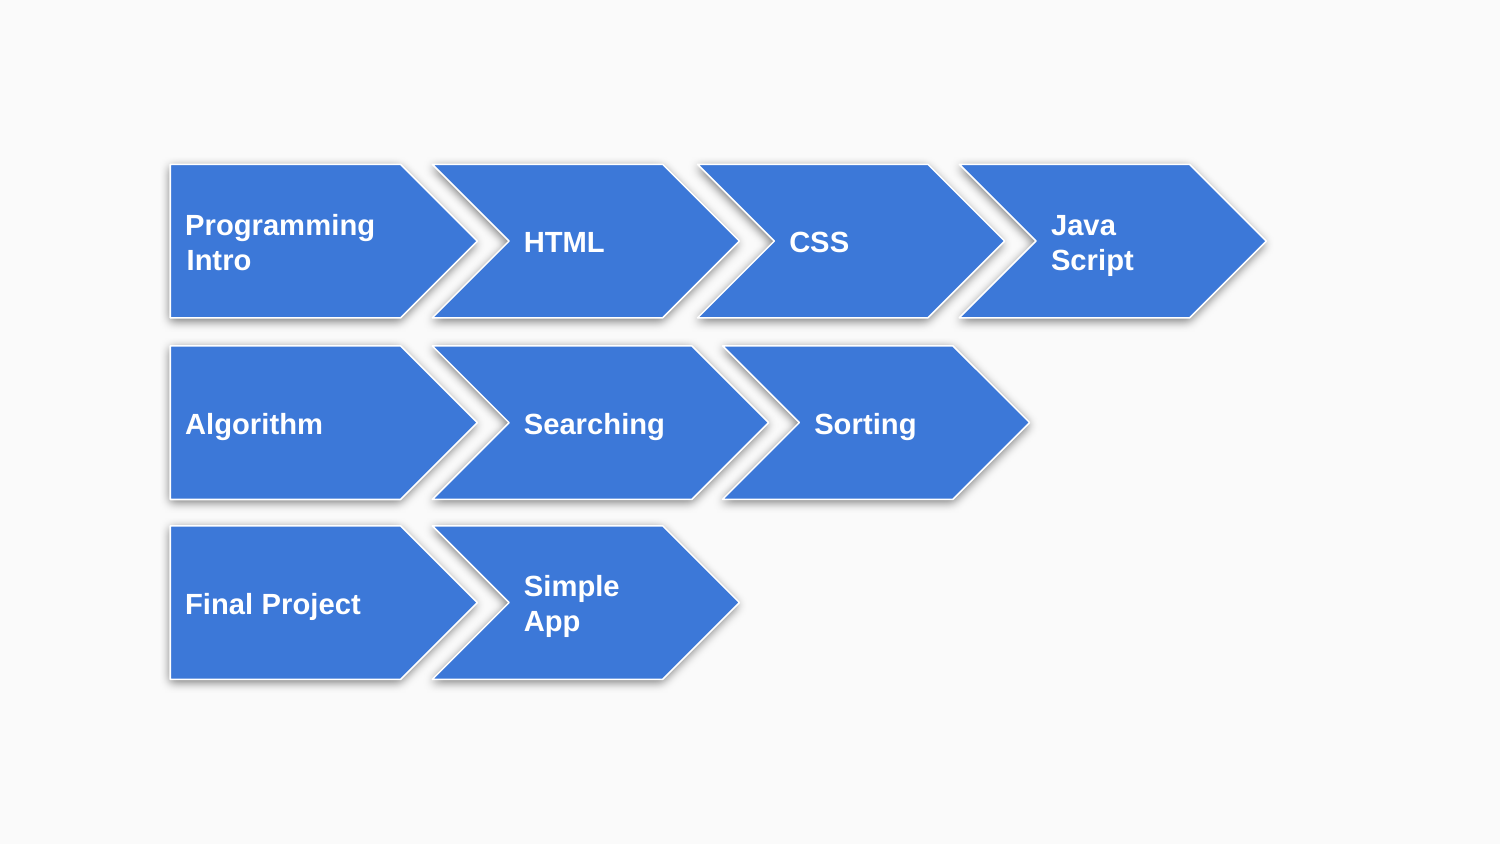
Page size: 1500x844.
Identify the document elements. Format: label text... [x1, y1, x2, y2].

text_box Sorting [722, 345, 1030, 500]
text_box Searching [432, 345, 769, 500]
text_box Simple App [432, 525, 740, 680]
text_box HTML [432, 164, 740, 318]
text_box Algorithm [170, 345, 478, 500]
text_box Java Script [959, 164, 1267, 318]
text_box CSS [697, 164, 1005, 318]
text_box Programming Intro [170, 164, 478, 318]
text_box Final Project [170, 525, 478, 680]
